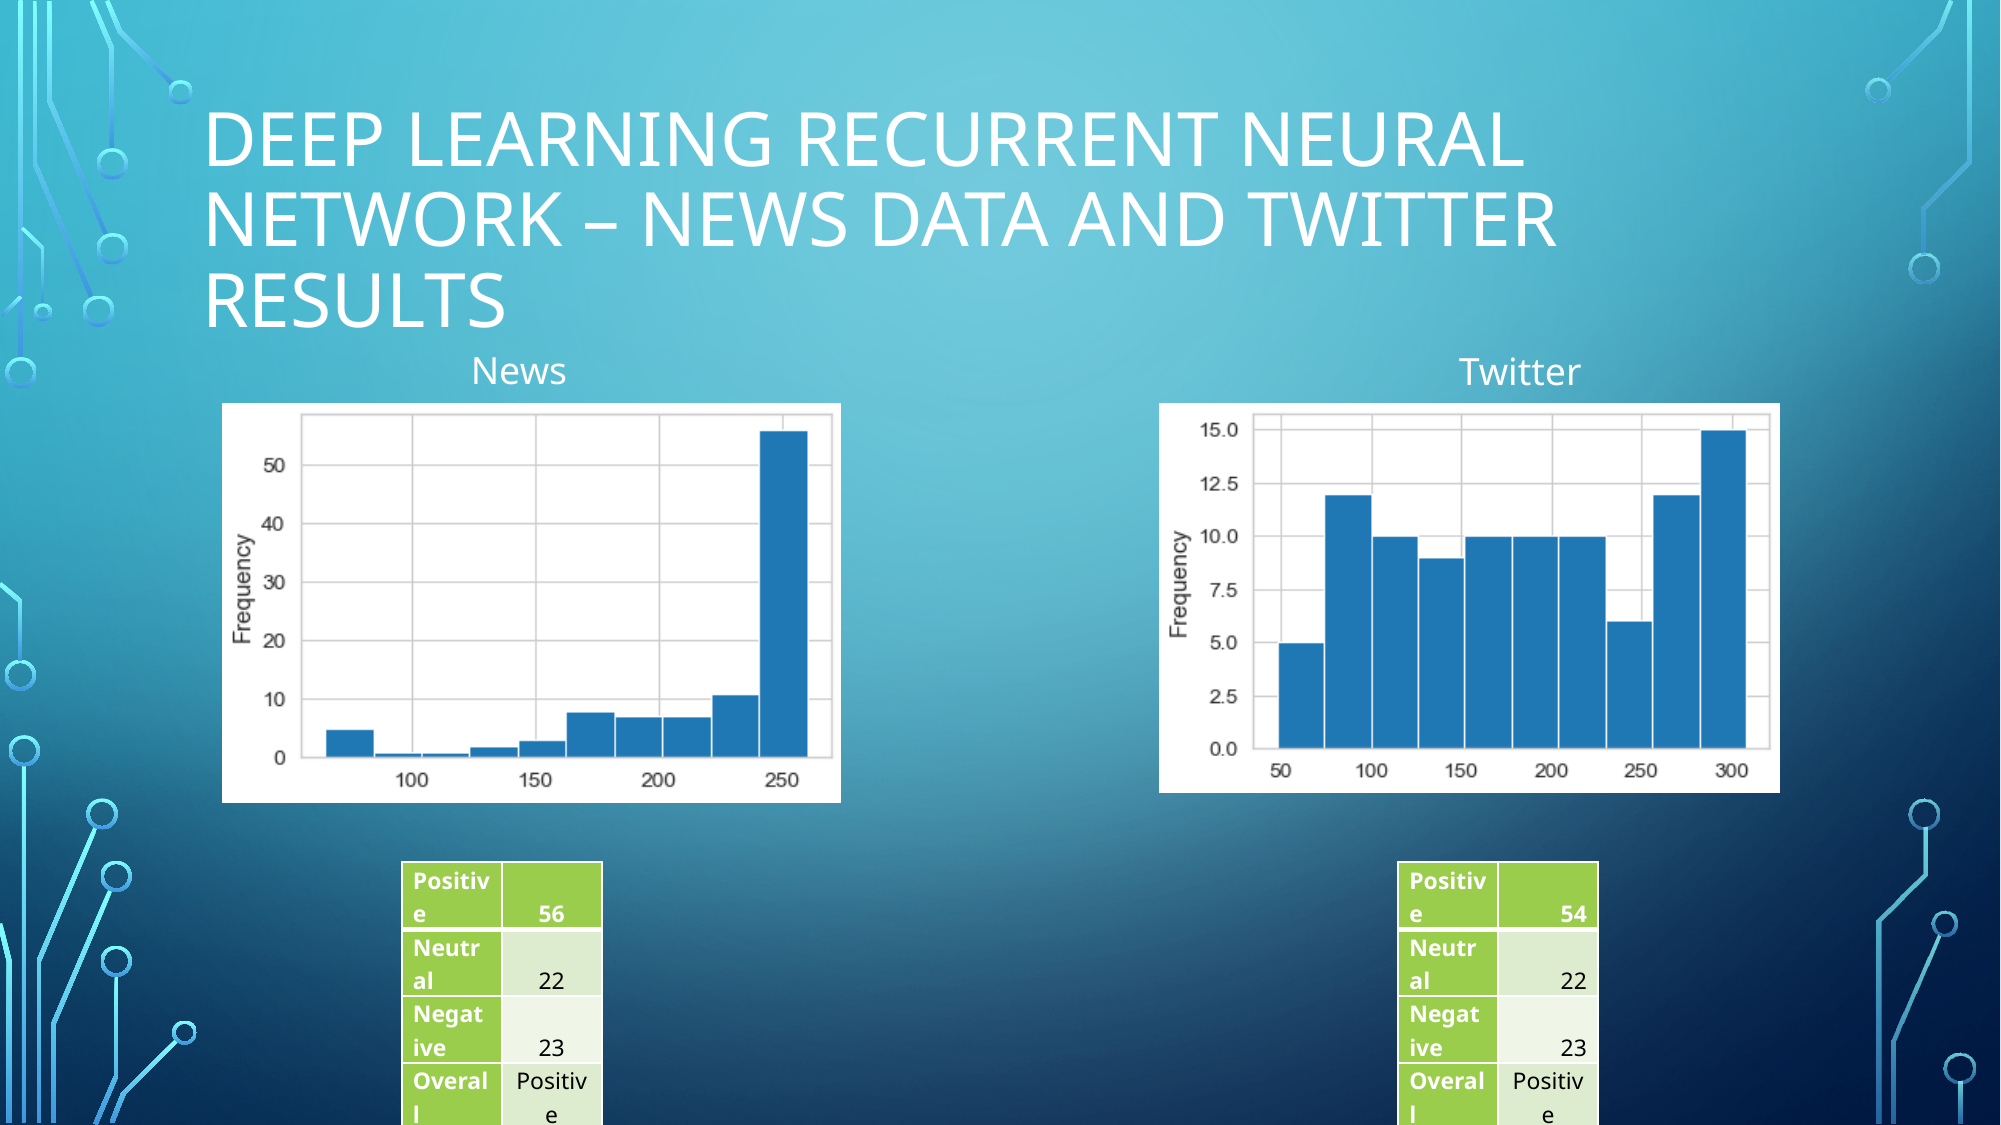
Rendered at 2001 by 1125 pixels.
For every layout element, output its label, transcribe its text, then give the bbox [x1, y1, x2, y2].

table_cell Positive [1499, 1064, 1597, 1125]
table_cell Overall [1399, 1064, 1497, 1125]
table_cell Overall [403, 1064, 501, 1125]
title Deep Learning Recurrent Neural Network – News Data and Twitter Results [187, 101, 1813, 344]
table_header Positive [1399, 863, 1497, 927]
table_cell Positive [503, 1064, 601, 1125]
table_header 54 [1499, 863, 1597, 927]
table_cell Neutral [1399, 932, 1497, 995]
text_box Twitter [1443, 340, 1644, 401]
picture [1159, 403, 1780, 793]
table_cell 22 [1499, 932, 1597, 995]
text_box News [456, 339, 749, 399]
table_cell Negative [1399, 997, 1497, 1062]
table_cell 23 [503, 997, 601, 1062]
table_header Positive [403, 863, 501, 927]
table_cell Neutral [403, 932, 501, 995]
table_cell Negative [403, 997, 501, 1062]
table_header 56 [503, 863, 601, 927]
picture [222, 403, 841, 804]
table_cell 23 [1499, 997, 1597, 1062]
table_cell 22 [503, 932, 601, 995]
